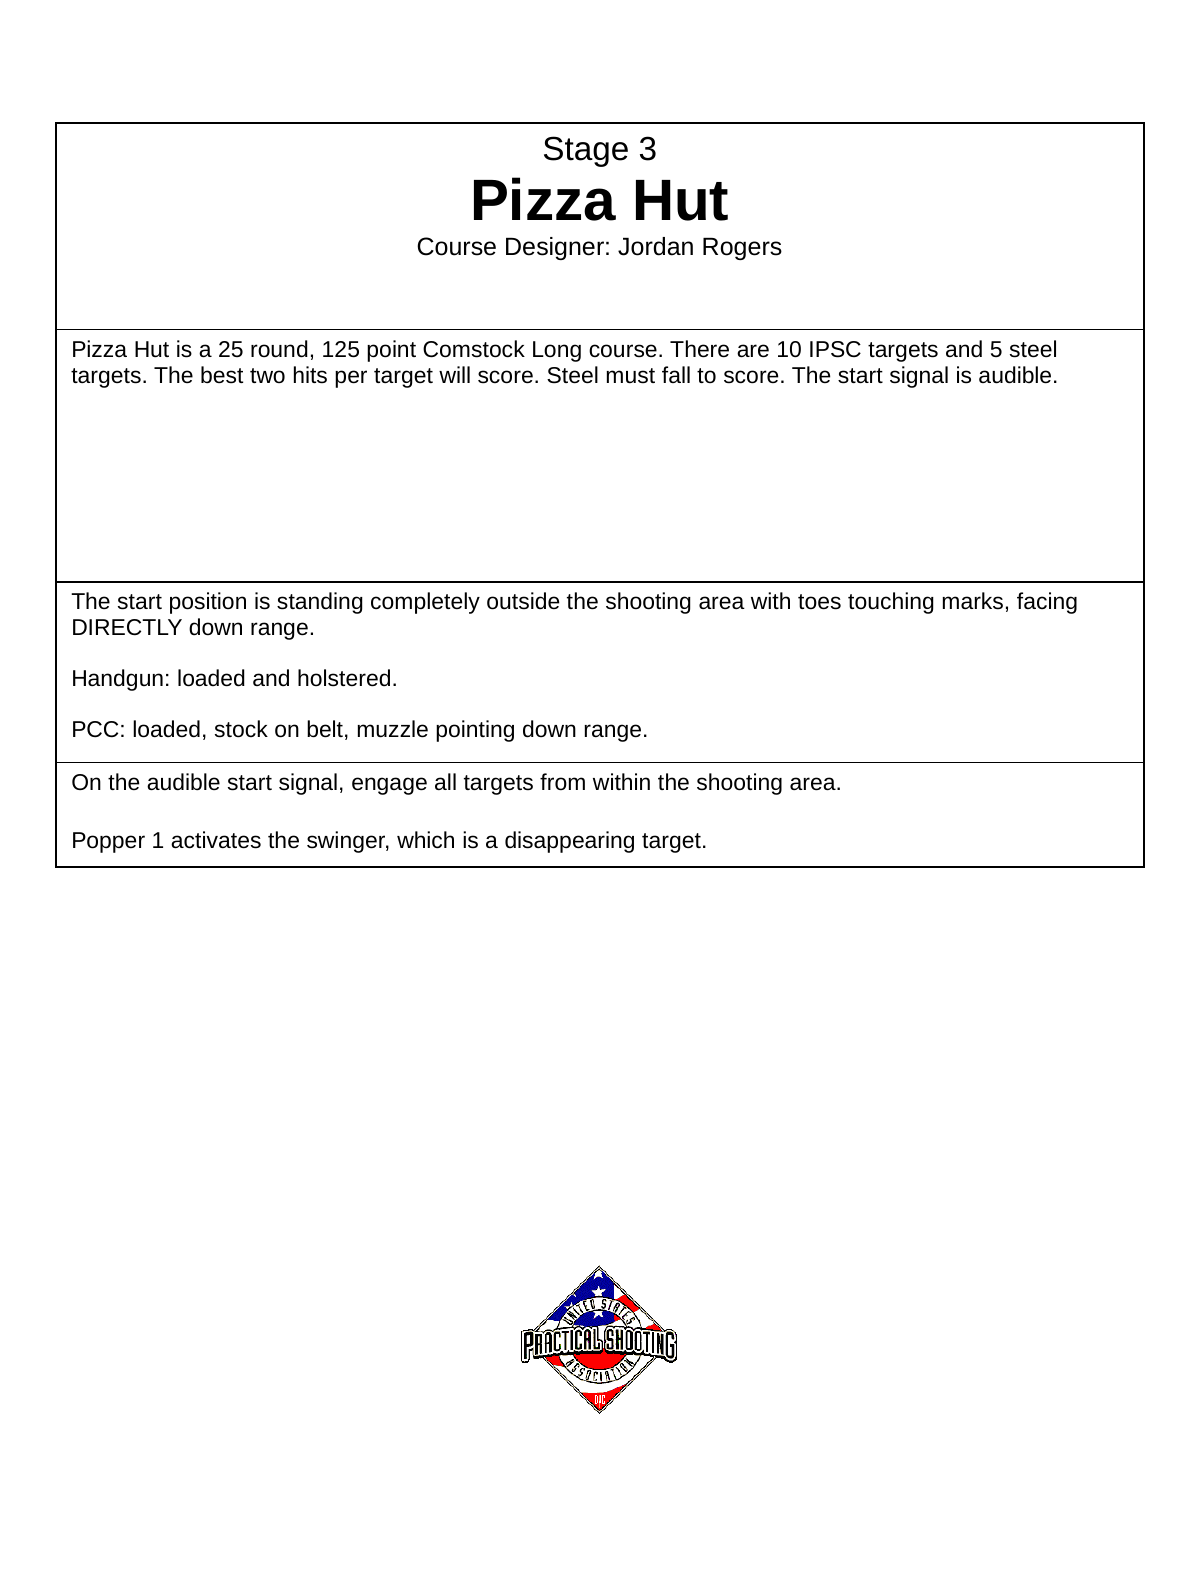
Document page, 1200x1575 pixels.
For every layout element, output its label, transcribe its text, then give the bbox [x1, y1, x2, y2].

table_cell On the audible start signal, engage all targets from within the shooting area. Popper 1 activates the swinger, which is a disappearing target. [57, 763, 1143, 866]
picture [513, 1264, 687, 1417]
table_cell The start position is standing completely outside the shooting area with toes touching marks, facing DIRECTLY down range. Handgun: loaded and holstered. PCC: loaded, stock on belt, muzzle pointing down range. [57, 583, 1143, 762]
table_cell Pizza Hut is a 25 round, 125 point Comstock Long course. There are 10 IPSC targets and 5 steel targets. The best two hits per target will score. Steel must fall to score. The start signal is audible. [57, 330, 1143, 581]
table_header Stage 3 Pizza Hut Course Designer: Jordan Rogers [57, 124, 1143, 329]
